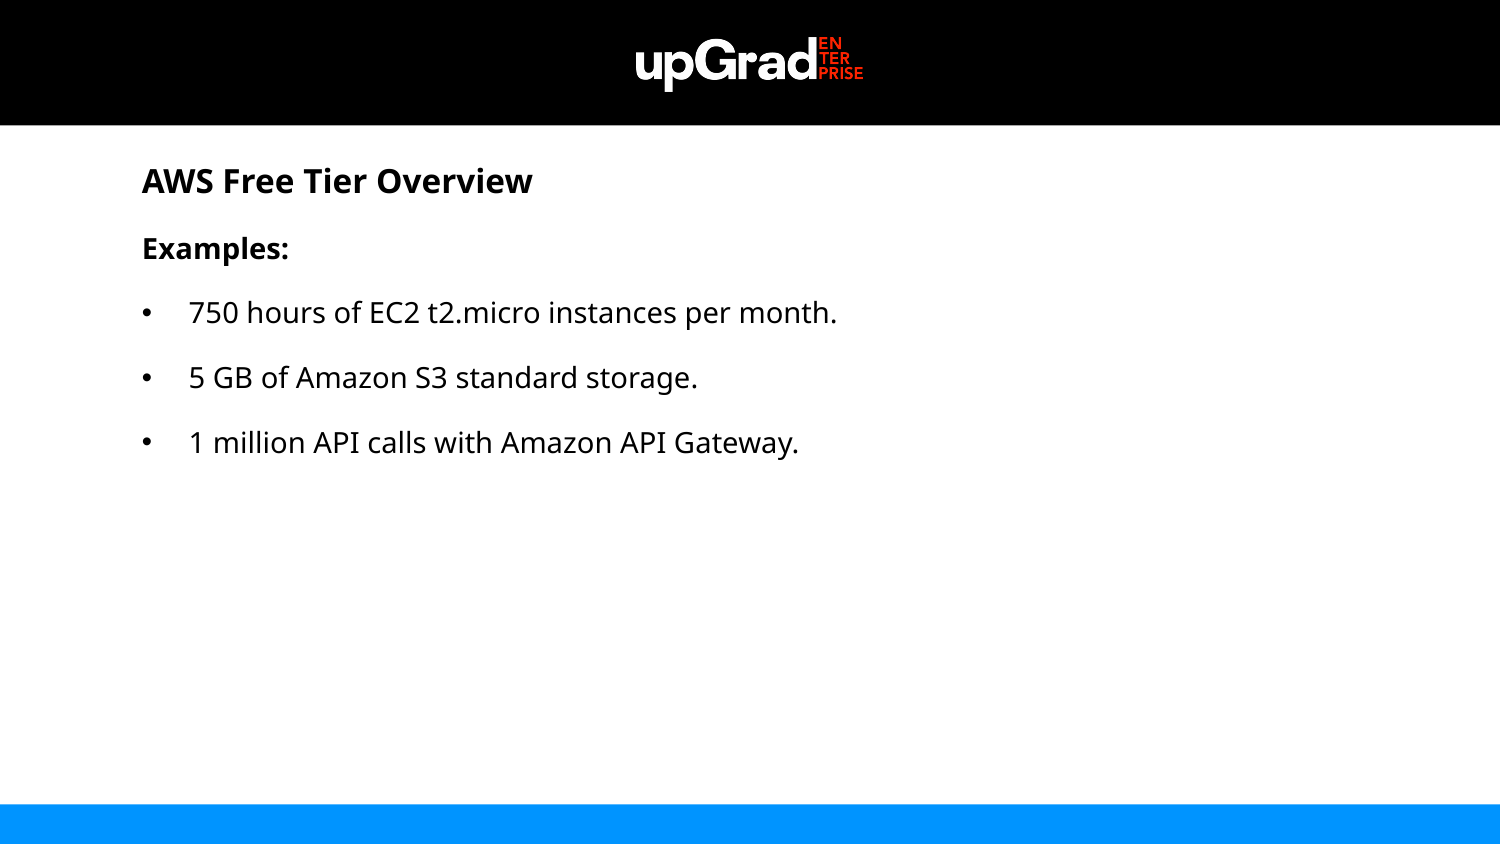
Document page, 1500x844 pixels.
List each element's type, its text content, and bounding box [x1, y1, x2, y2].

picture [636, 37, 863, 92]
text_box Examples: 750 hours of EC2 t2.micro instances per month. 5 GB of Amazon S3 standard storage. 1 million API calls with Amazon API Gateway. [127, 214, 1500, 467]
text_box AWS Free Tier Overview [127, 152, 1077, 208]
